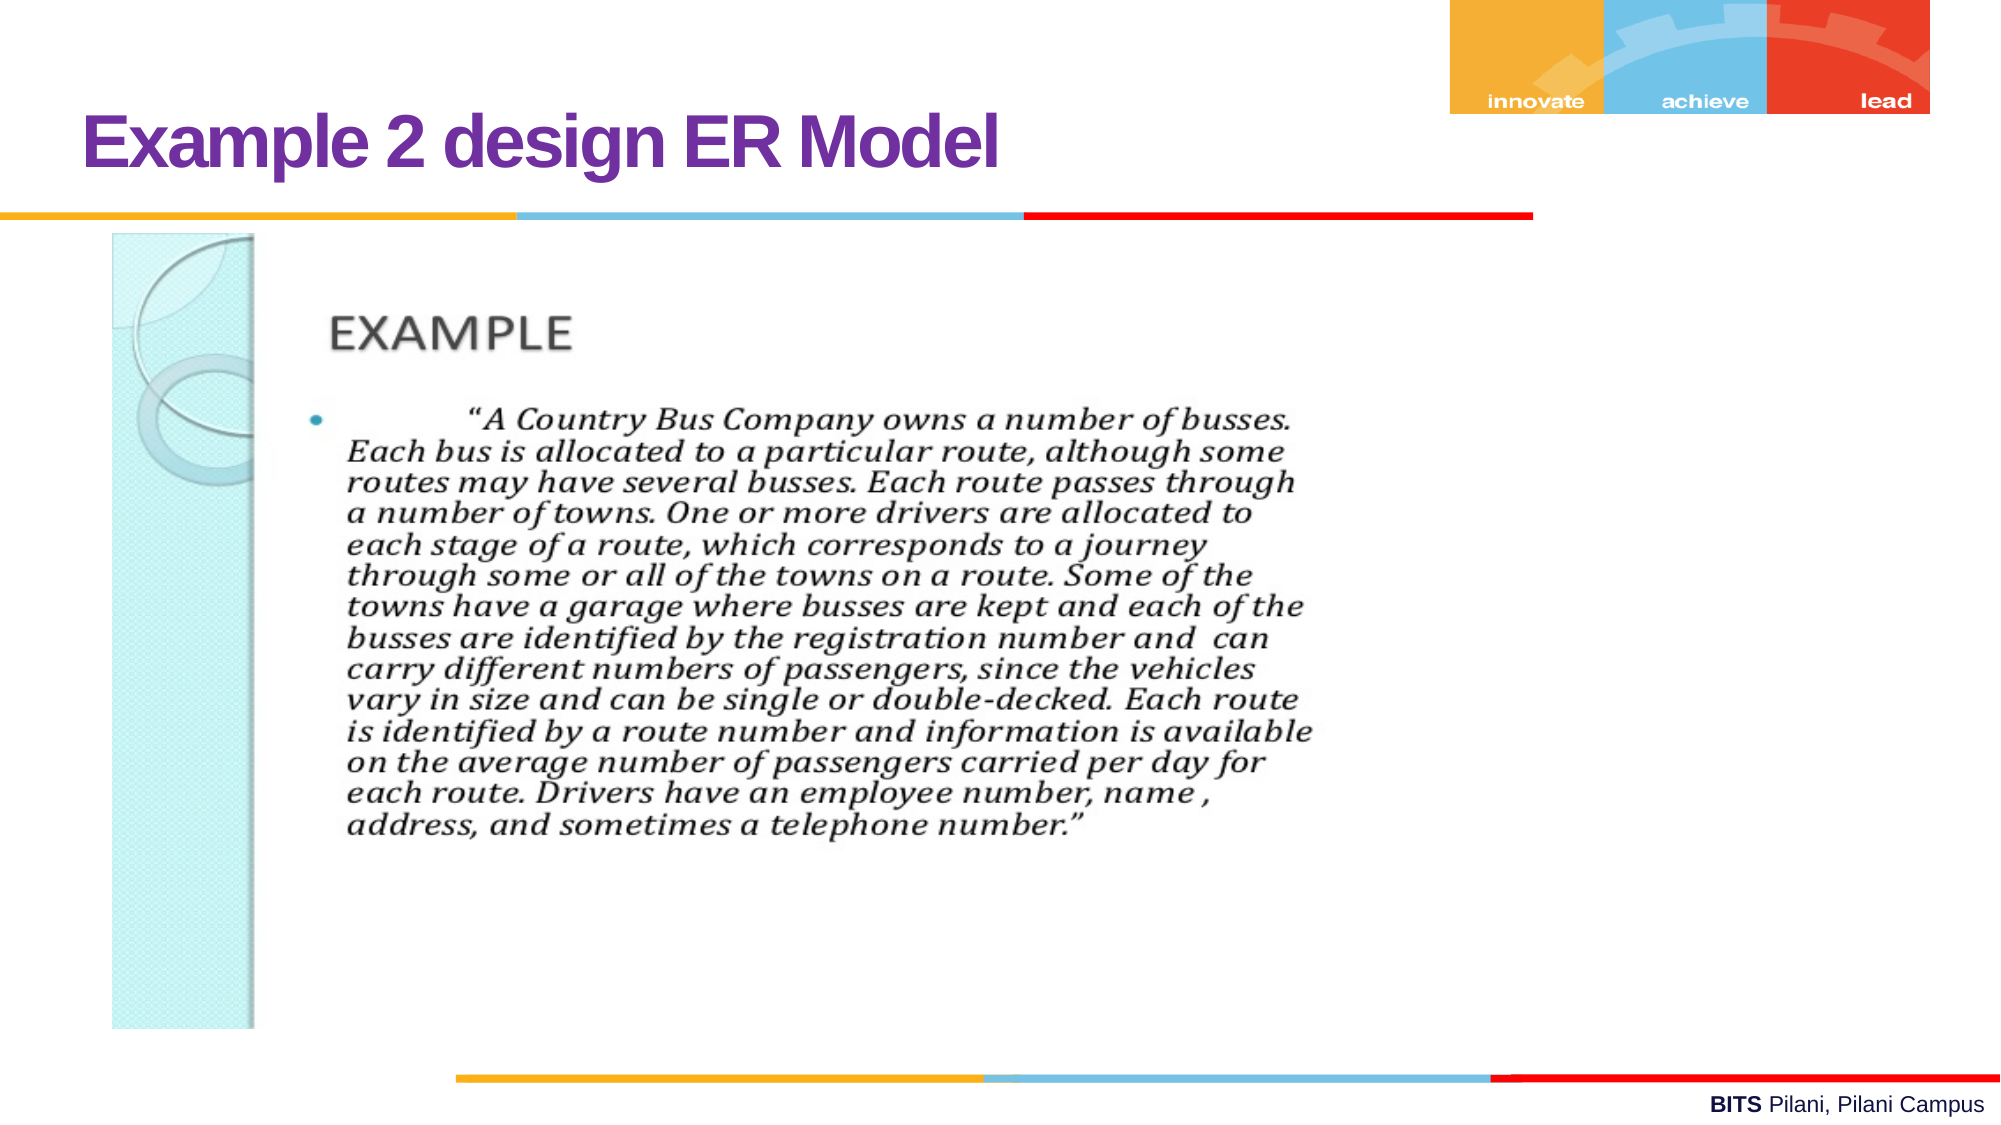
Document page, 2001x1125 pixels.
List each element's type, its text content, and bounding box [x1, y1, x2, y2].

list Example 2 design ER Model [66, 24, 1450, 213]
picture [1449, 0, 1930, 114]
picture [112, 233, 1396, 1029]
